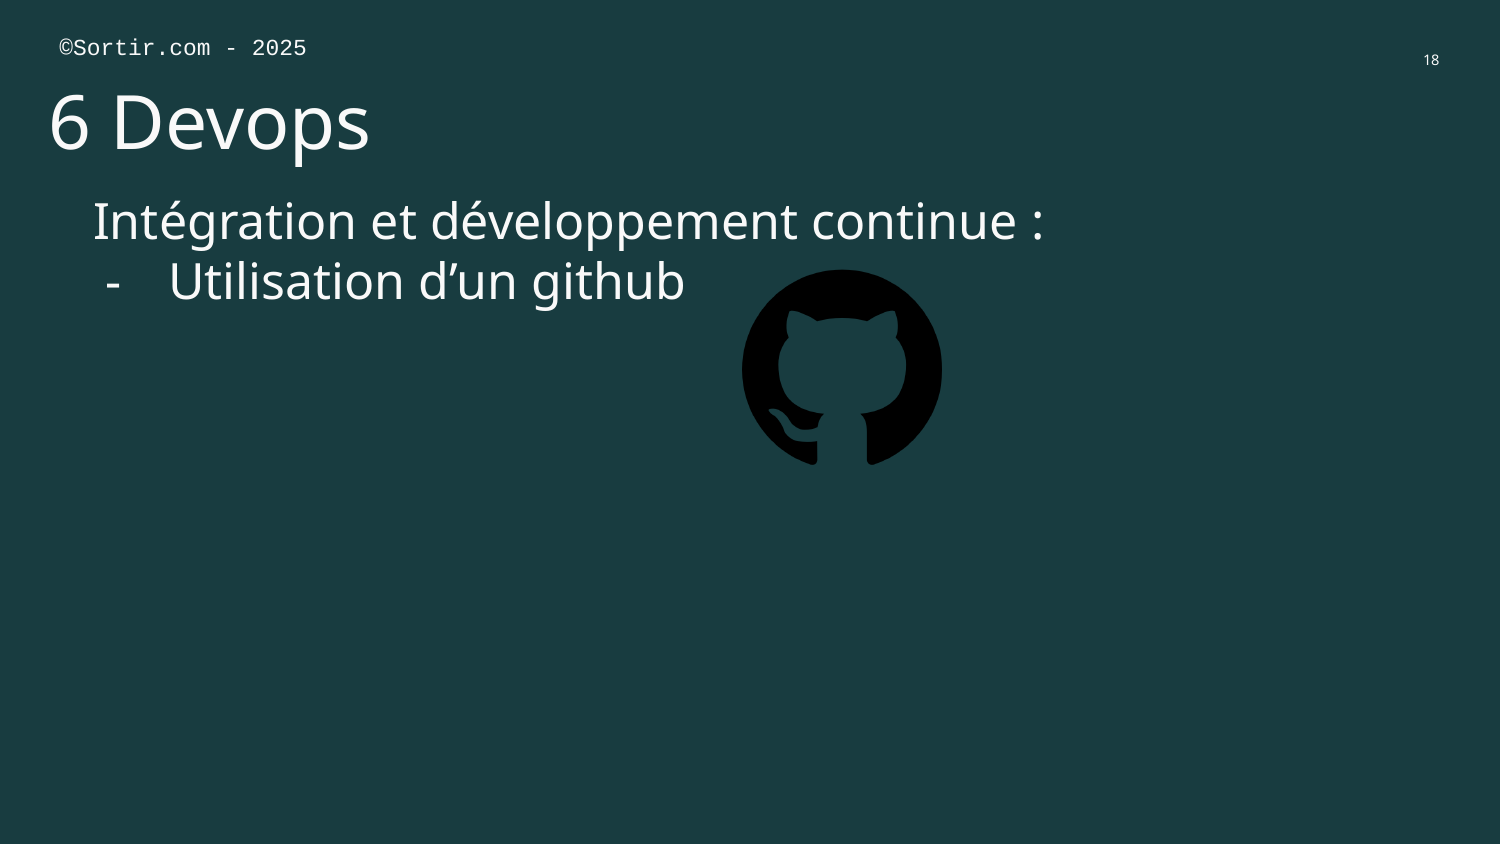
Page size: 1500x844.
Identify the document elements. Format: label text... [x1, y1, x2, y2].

picture [741, 267, 942, 467]
subtitle ©Sortir.com - 2025 [59, 35, 743, 75]
text_box Intégration et développement continue : Utilisation d’un github [78, 174, 1236, 575]
title 6 Devops [48, 85, 819, 248]
slide_number ‹#› [1349, 35, 1440, 75]
